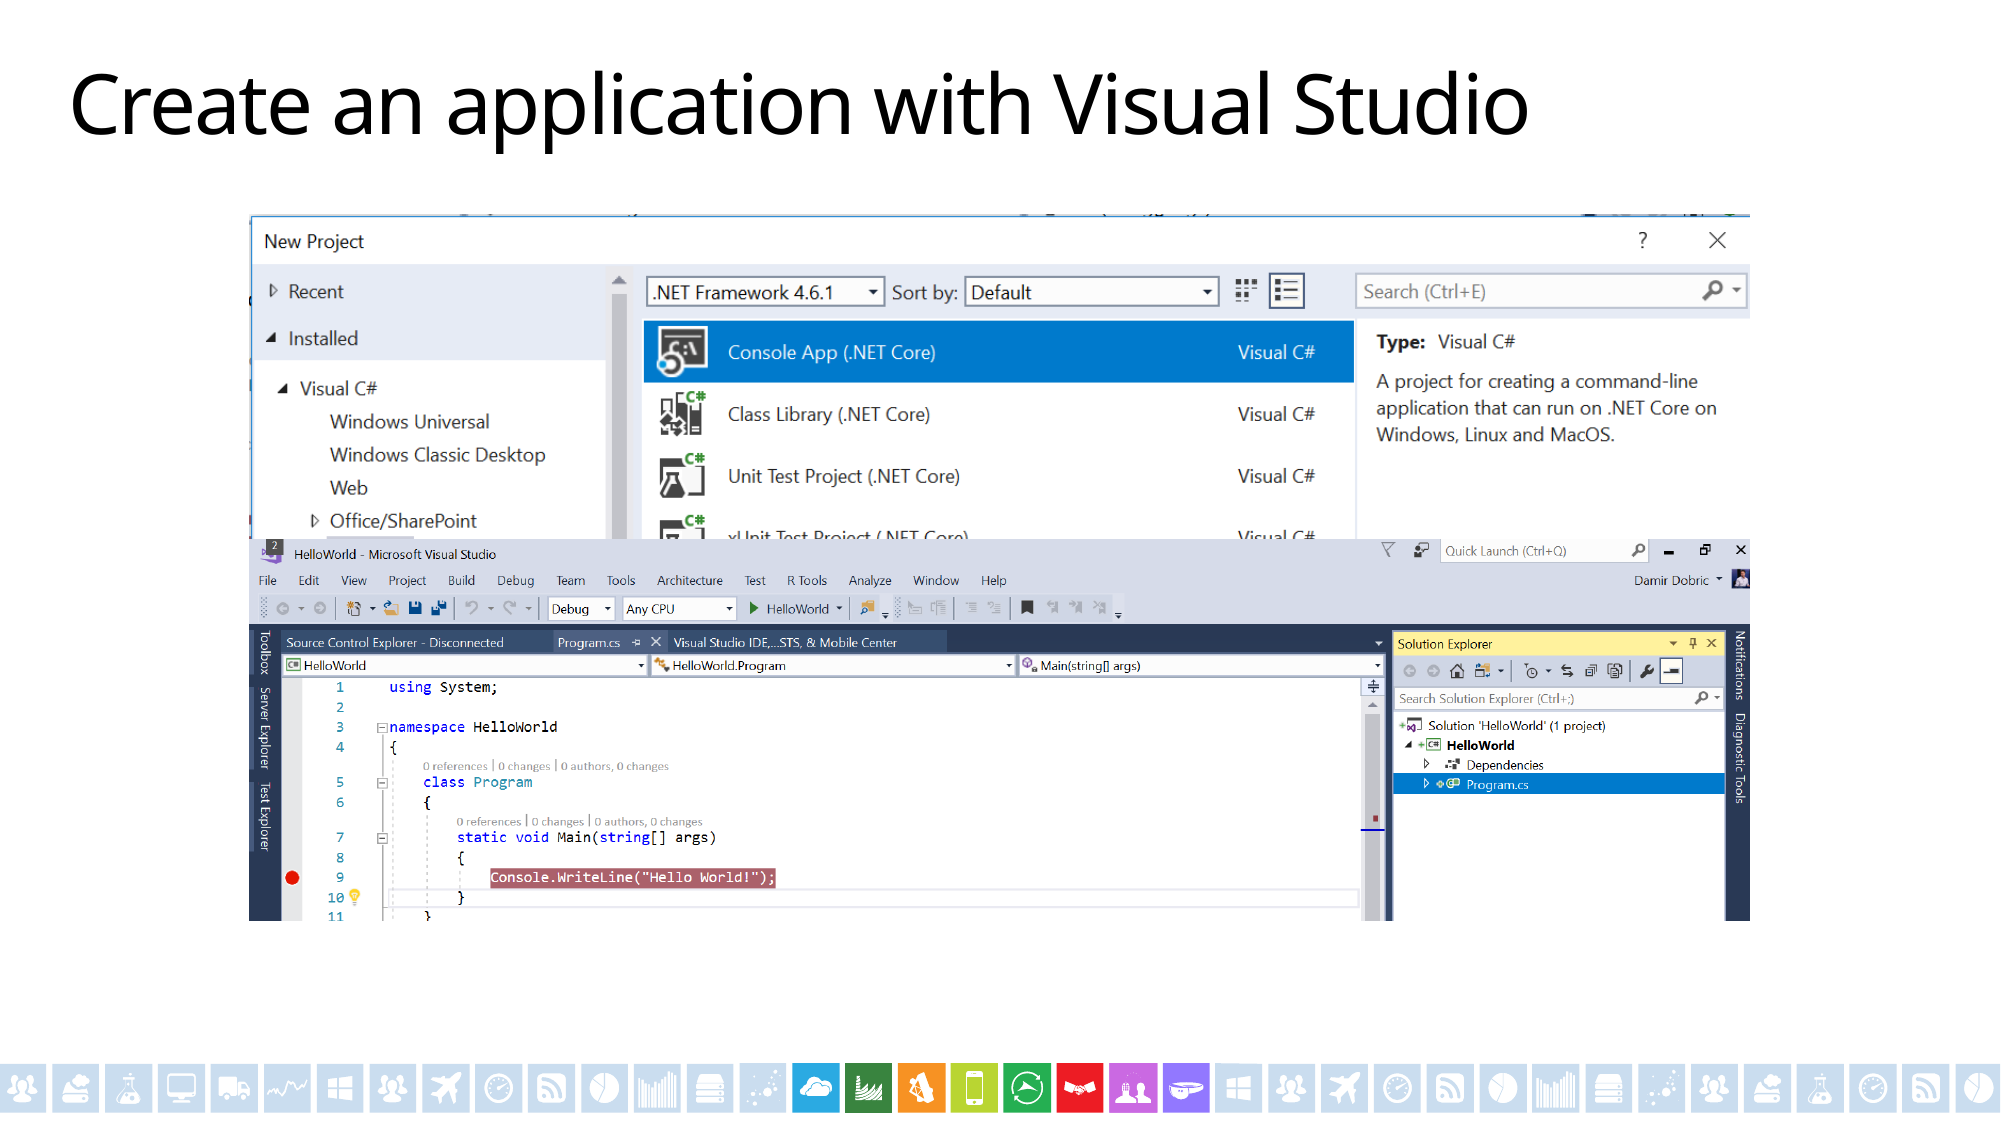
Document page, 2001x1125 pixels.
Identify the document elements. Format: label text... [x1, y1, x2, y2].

title Create an application with Visual Studio [44, 47, 1957, 196]
picture [249, 214, 1751, 921]
